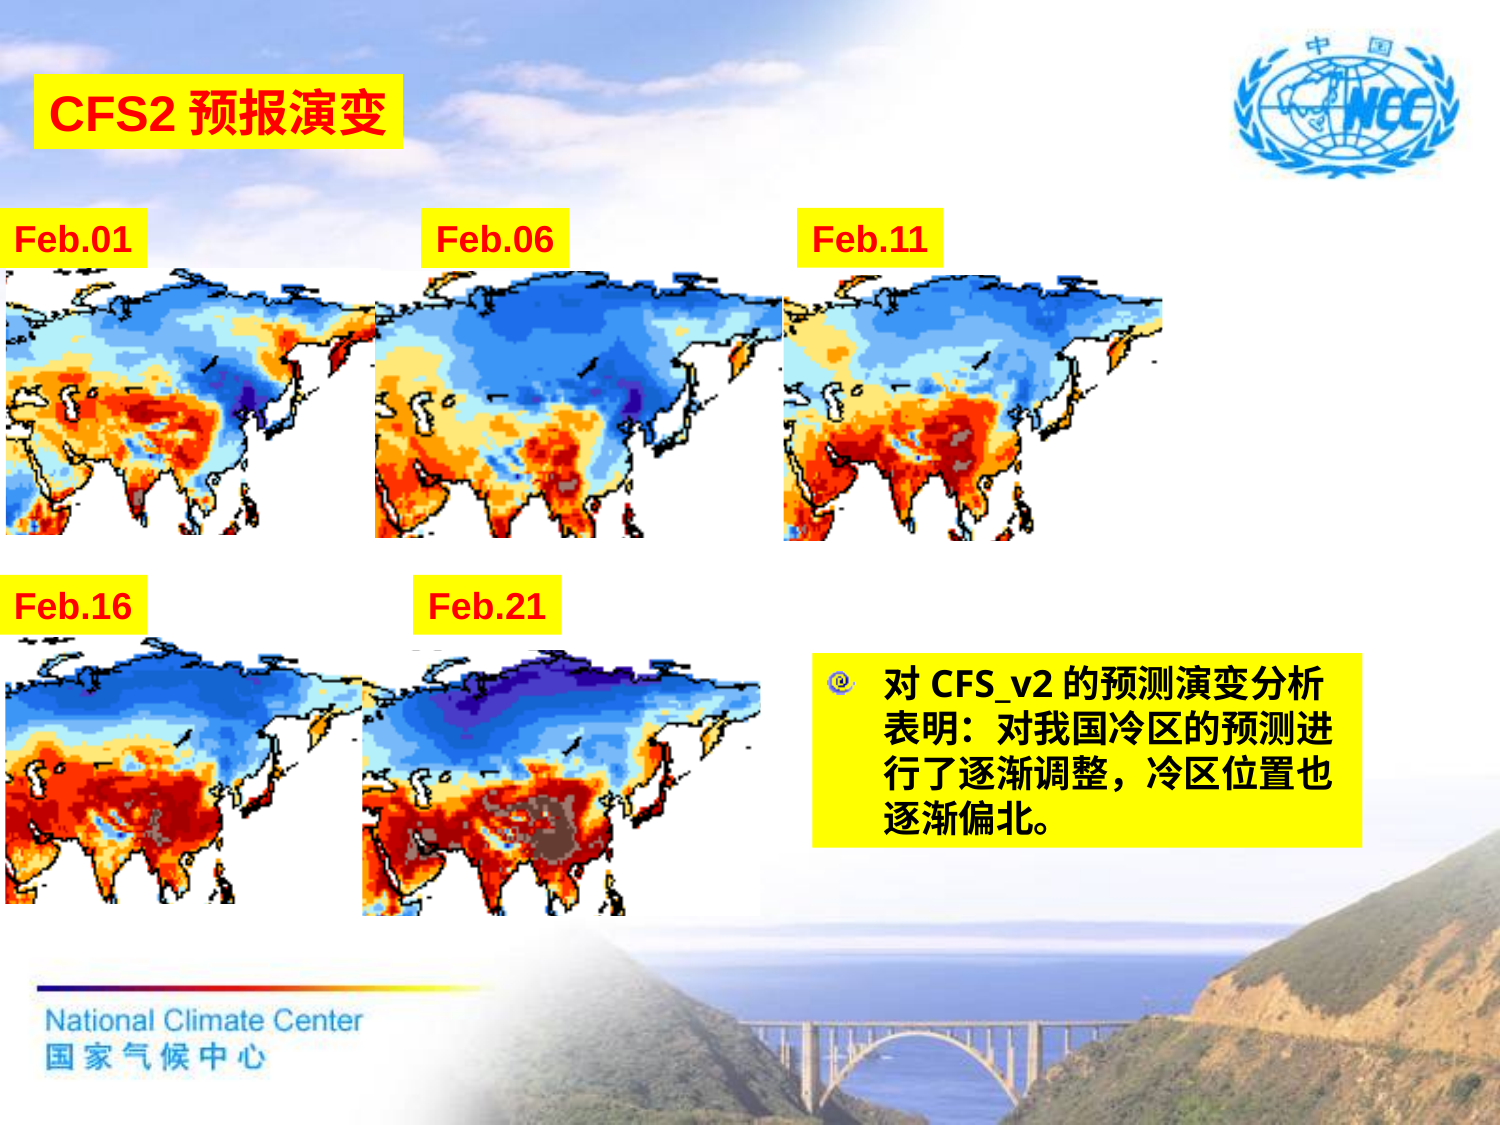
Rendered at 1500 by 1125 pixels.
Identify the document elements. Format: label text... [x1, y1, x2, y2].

text_box Feb.01 [0, 208, 148, 268]
text_box Feb.16 [0, 574, 148, 635]
text_box Feb.21 [413, 574, 562, 635]
picture [0, 0, 1500, 1125]
text_box 对CFS_v2的预测演变分析表明：对我国冷区的预测进行了逐渐调整，冷区位置也逐渐偏北。 [812, 653, 1363, 848]
text_box Feb.11 [797, 207, 944, 268]
text_box Feb.06 [421, 208, 570, 268]
text_box CFS2预报演变 [34, 74, 404, 149]
